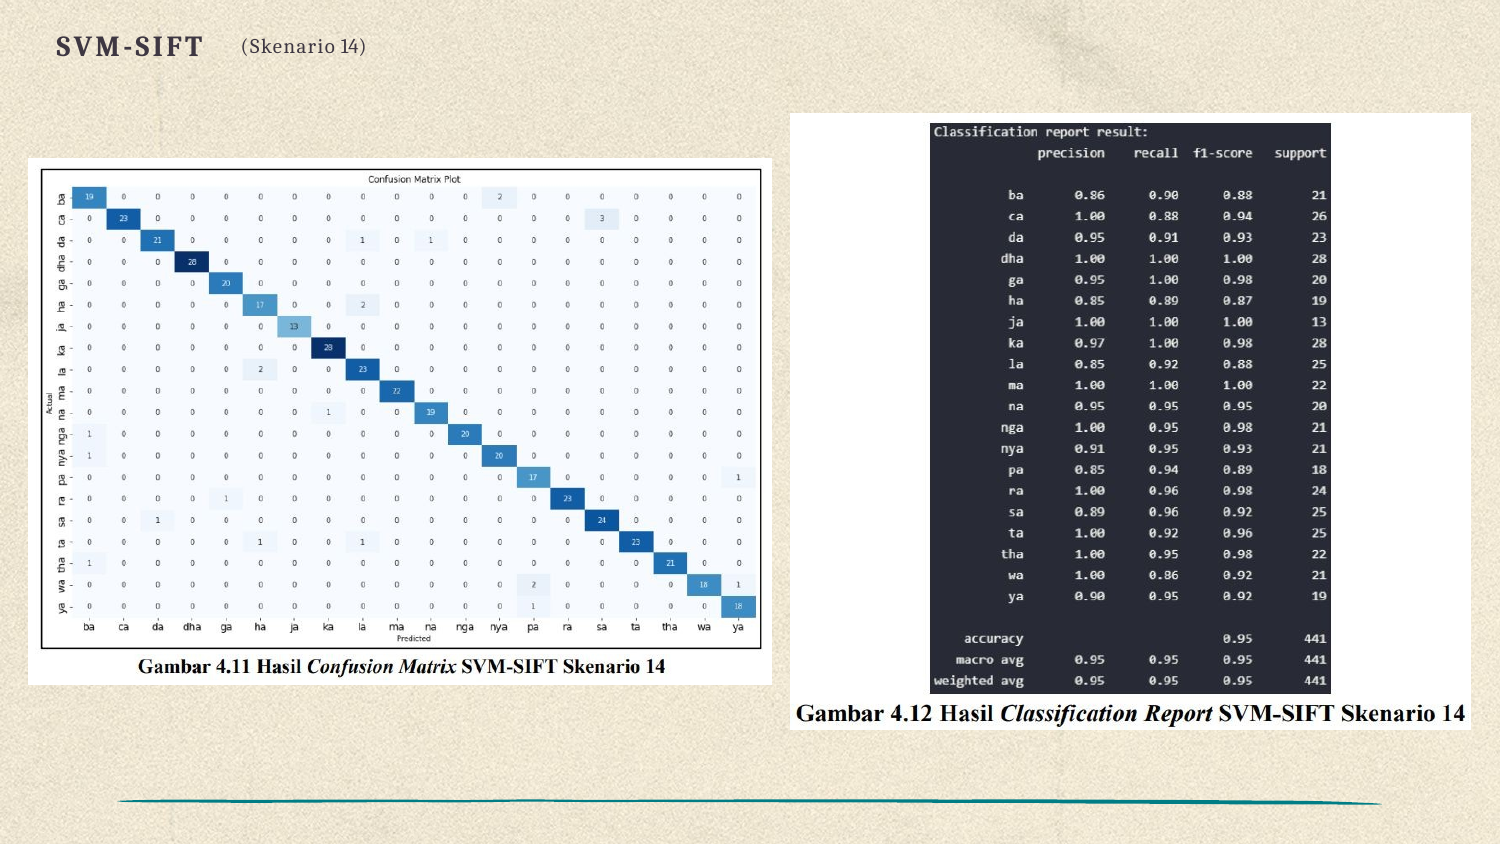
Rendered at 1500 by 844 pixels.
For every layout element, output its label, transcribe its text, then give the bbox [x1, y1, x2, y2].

text_box [117, 799, 1383, 805]
text_box SVM-SIFT [54, 24, 214, 62]
text_box (Skenario 14) [238, 30, 380, 58]
picture [0, 0, 1500, 844]
